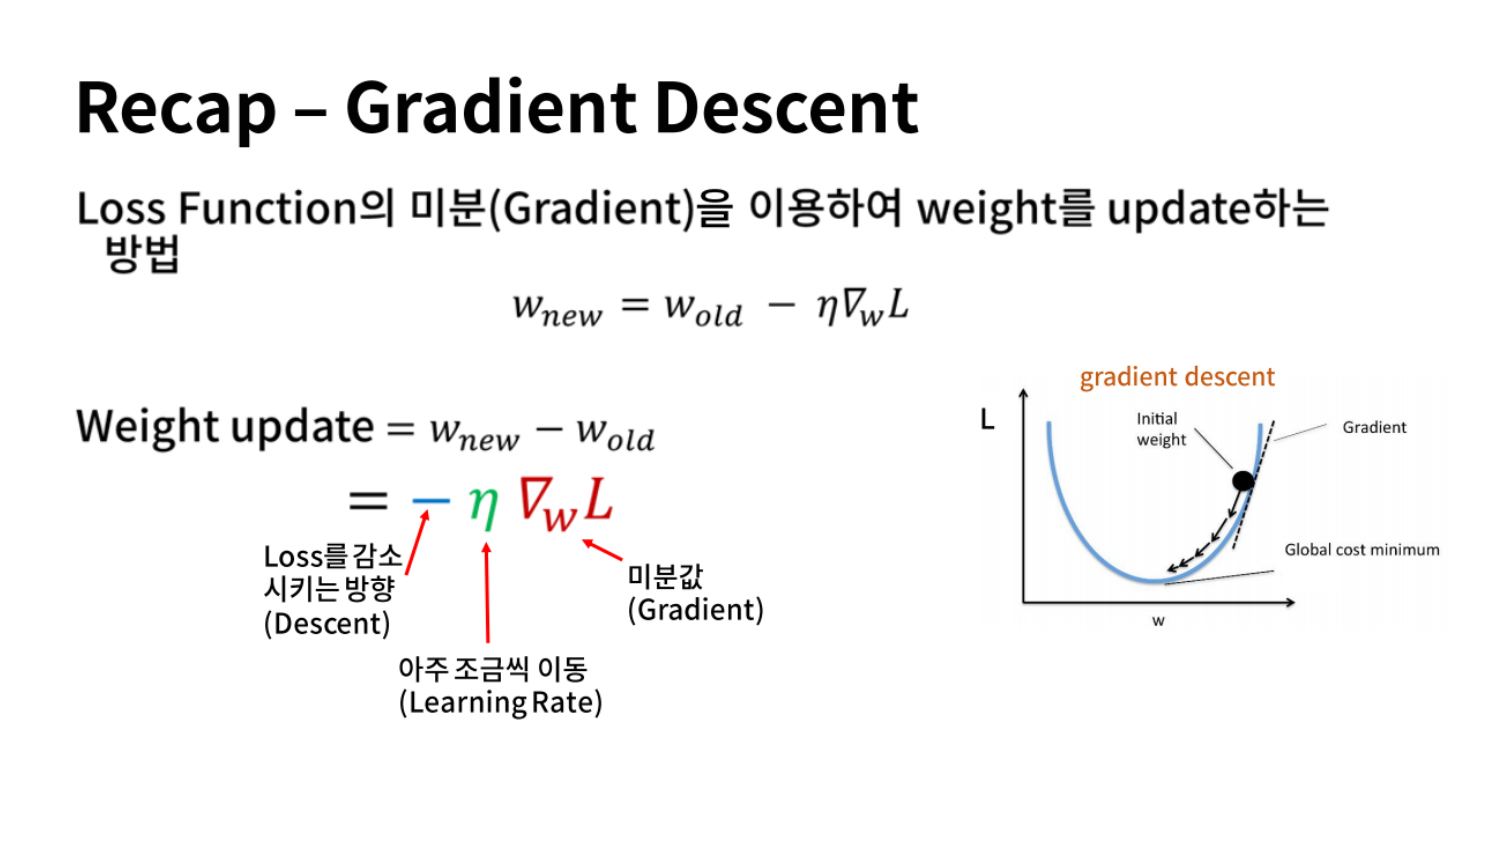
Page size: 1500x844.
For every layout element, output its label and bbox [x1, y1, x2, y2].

picture [62, 71, 1455, 730]
